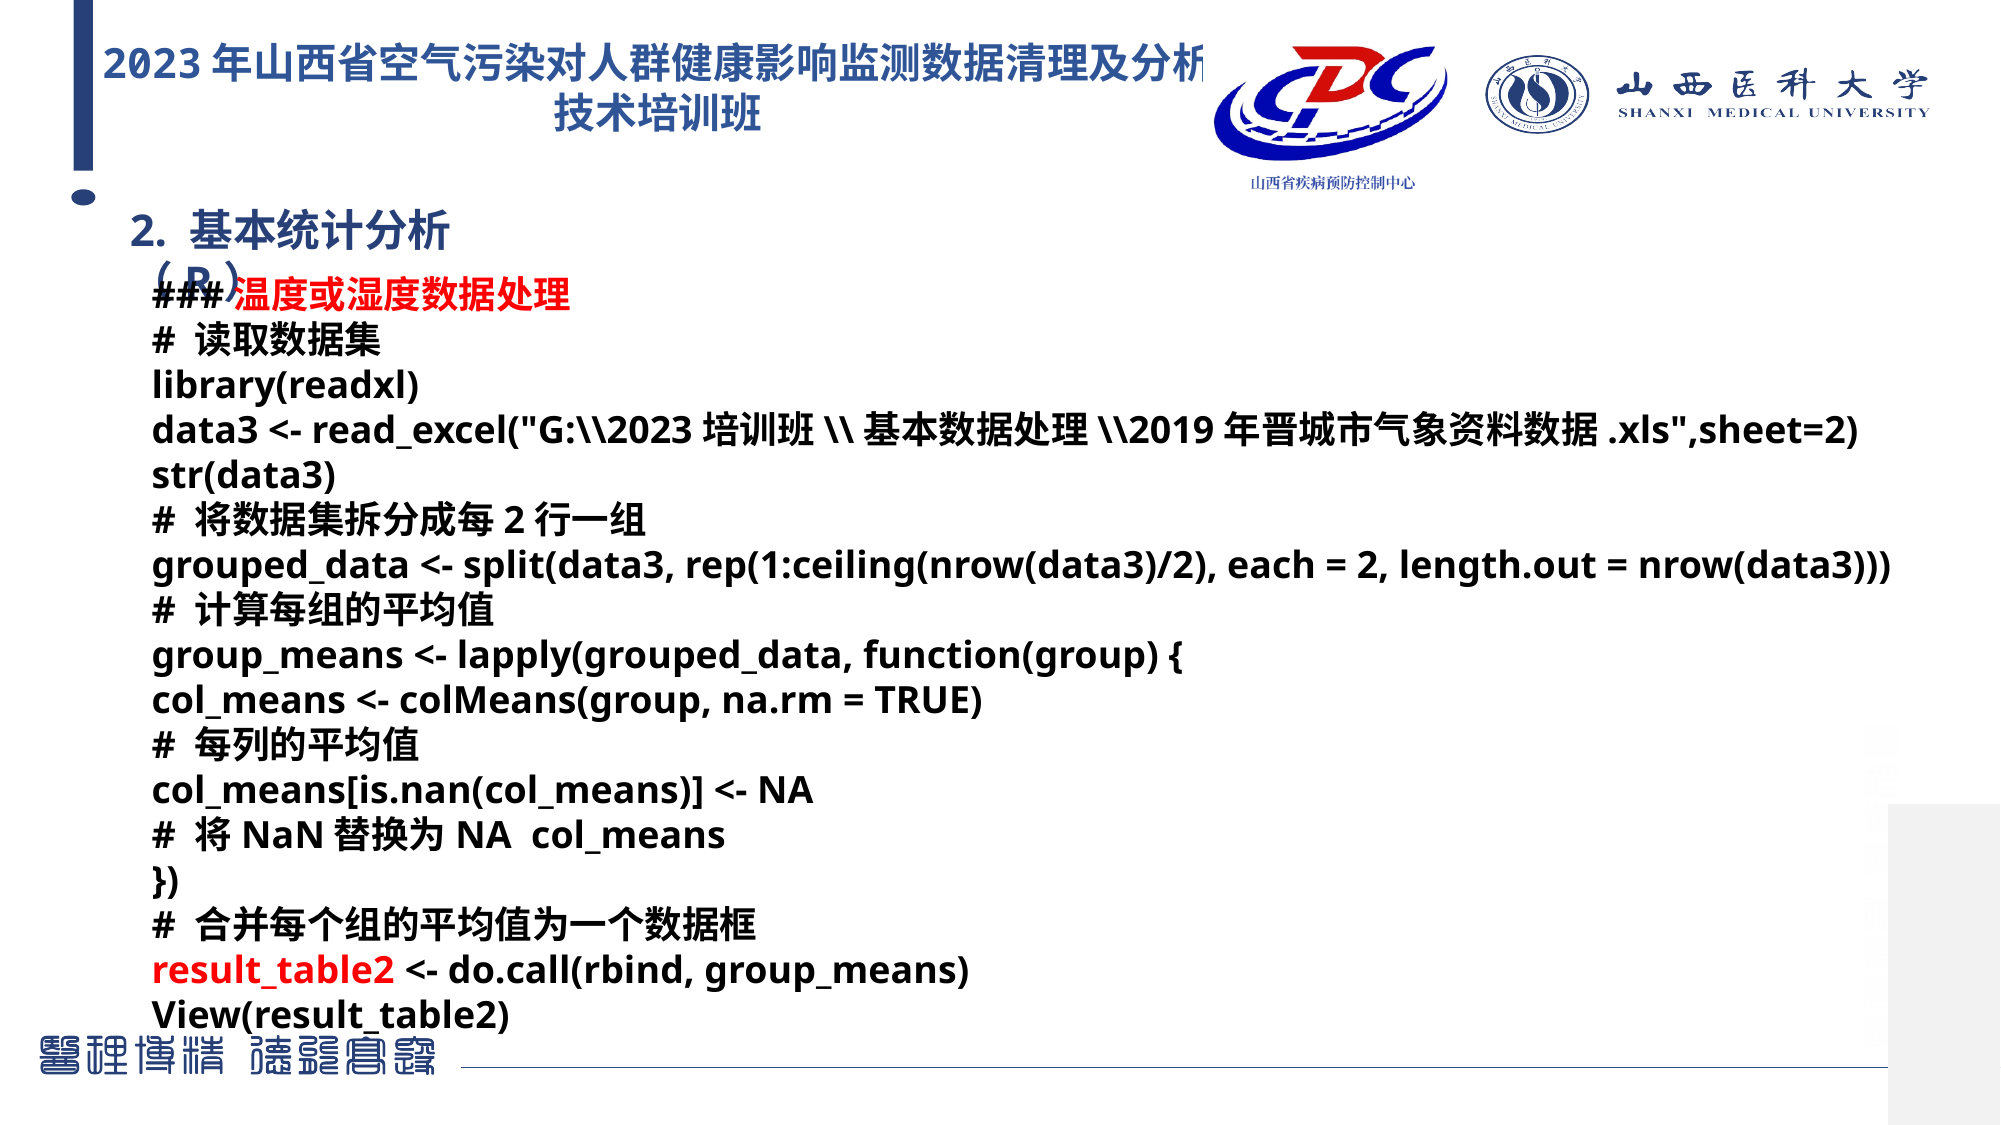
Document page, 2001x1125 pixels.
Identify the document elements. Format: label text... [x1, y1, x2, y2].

text_box ###温度或湿度数据处理 # 读取数据集 library(readxl) data3 <- read_excel("G:\\2023培训班\\基本数据处理\\2019年晋城市气象资料数据.xls",sheet=2) str(data3) # 将数据集拆分成每2行一组 grouped_data <- split(data3, rep(1:ceiling(nrow(data3)/2), each = 2, length.out = nrow(data3))) # 计算每组的平均值 group_means <- lapply(grouped_data, function(group) { col_means <- colMeans(group, na.rm = TRUE) # 每列的平均值 col_means[is.nan(col_means)] <- NA # 将NaN替换为NA col_means }) # 合并每个组的平均值为一个数据框 result_table2 <- do.call(rbind, group_means) View(result_table2) [136, 263, 1917, 1044]
picture [1202, 26, 1467, 196]
picture [39, 1035, 435, 1075]
text_box 2023年山西省空气污染对人群健康影响监测数据清理及分析技术培训班 [80, 29, 1202, 144]
text_box 2. 基本统计分析（R） [115, 195, 576, 315]
picture [1485, 55, 1930, 134]
